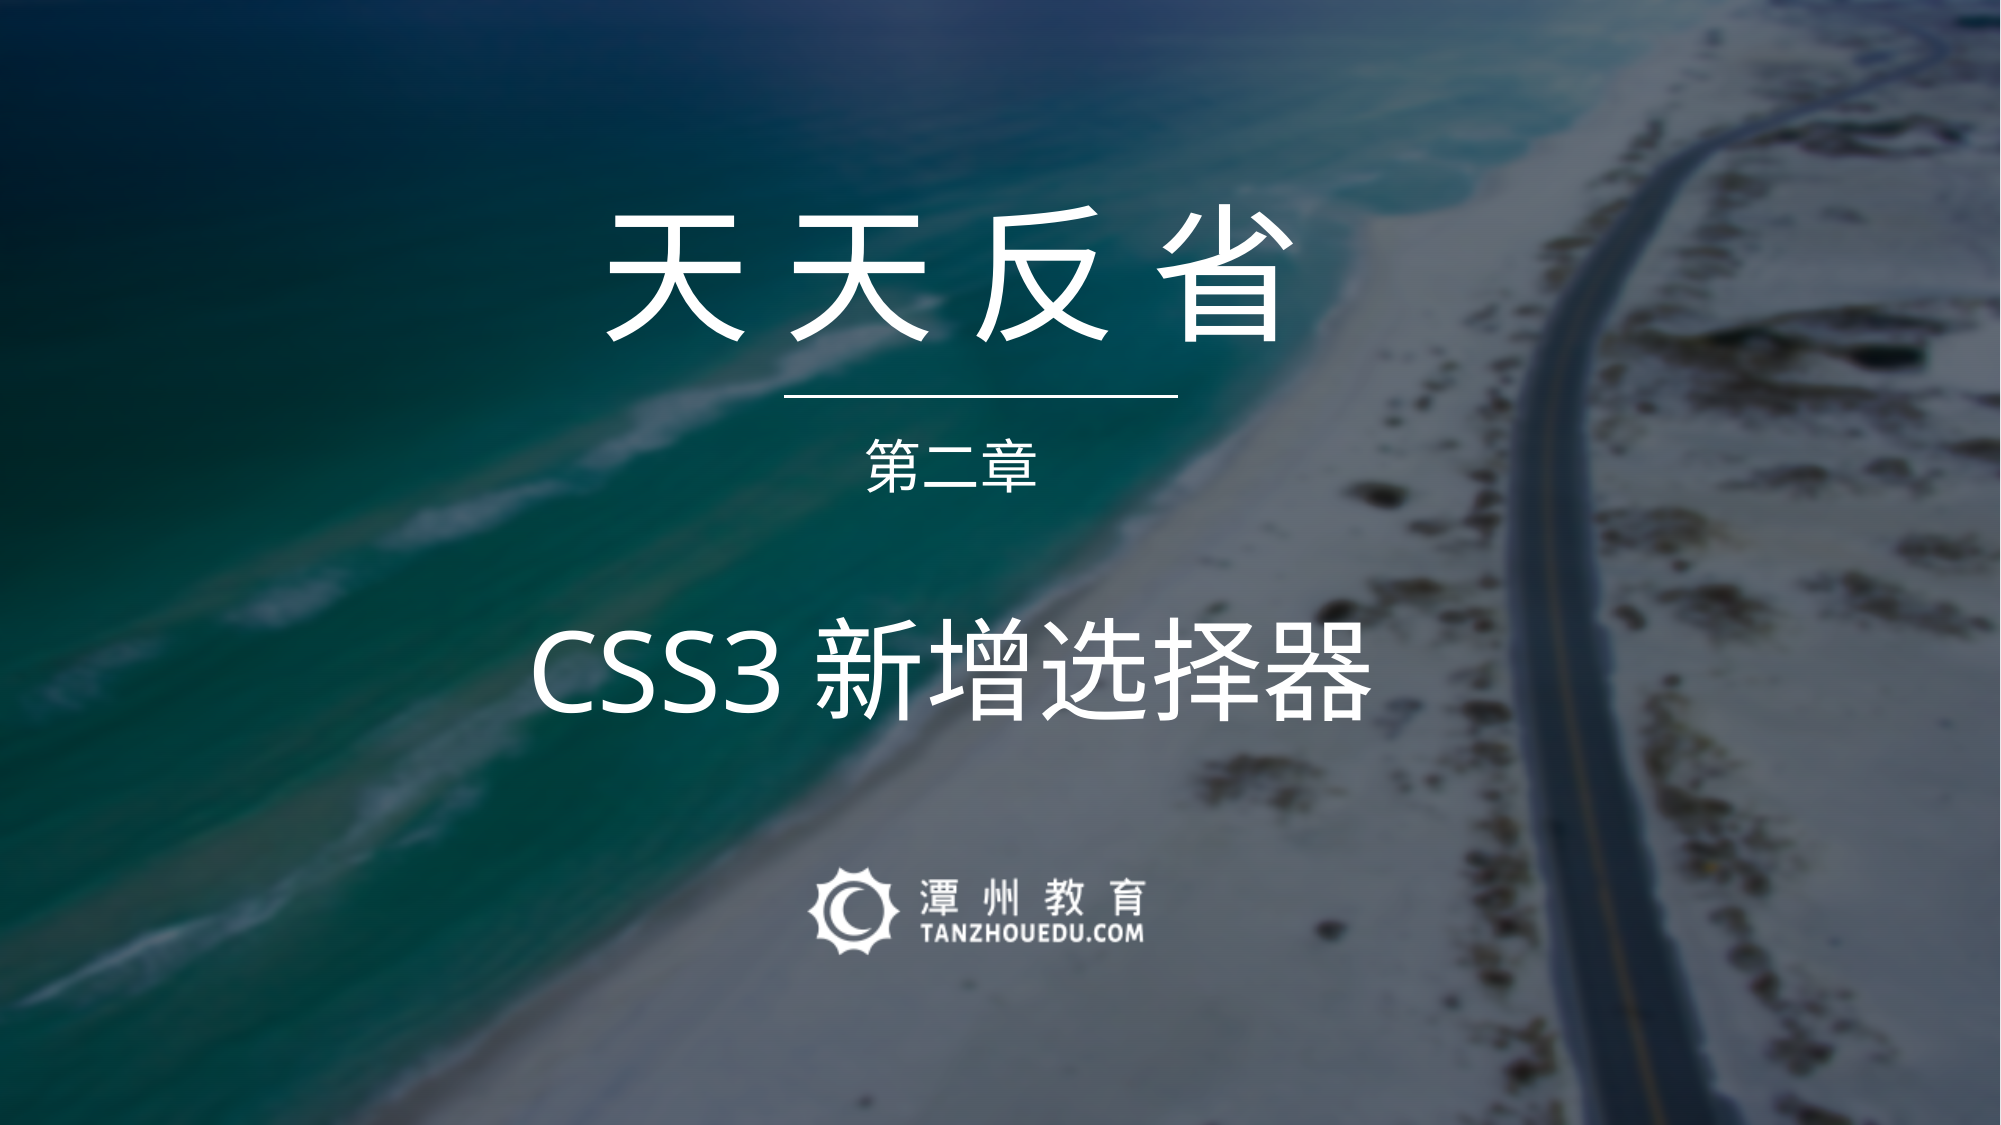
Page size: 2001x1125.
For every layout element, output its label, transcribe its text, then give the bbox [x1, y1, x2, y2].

text_box 天 天 反 省 [586, 173, 1317, 369]
picture [0, 0, 2001, 1125]
text_box 第二章 [848, 422, 1054, 508]
text_box CSS3新增选择器 [512, 592, 1391, 743]
